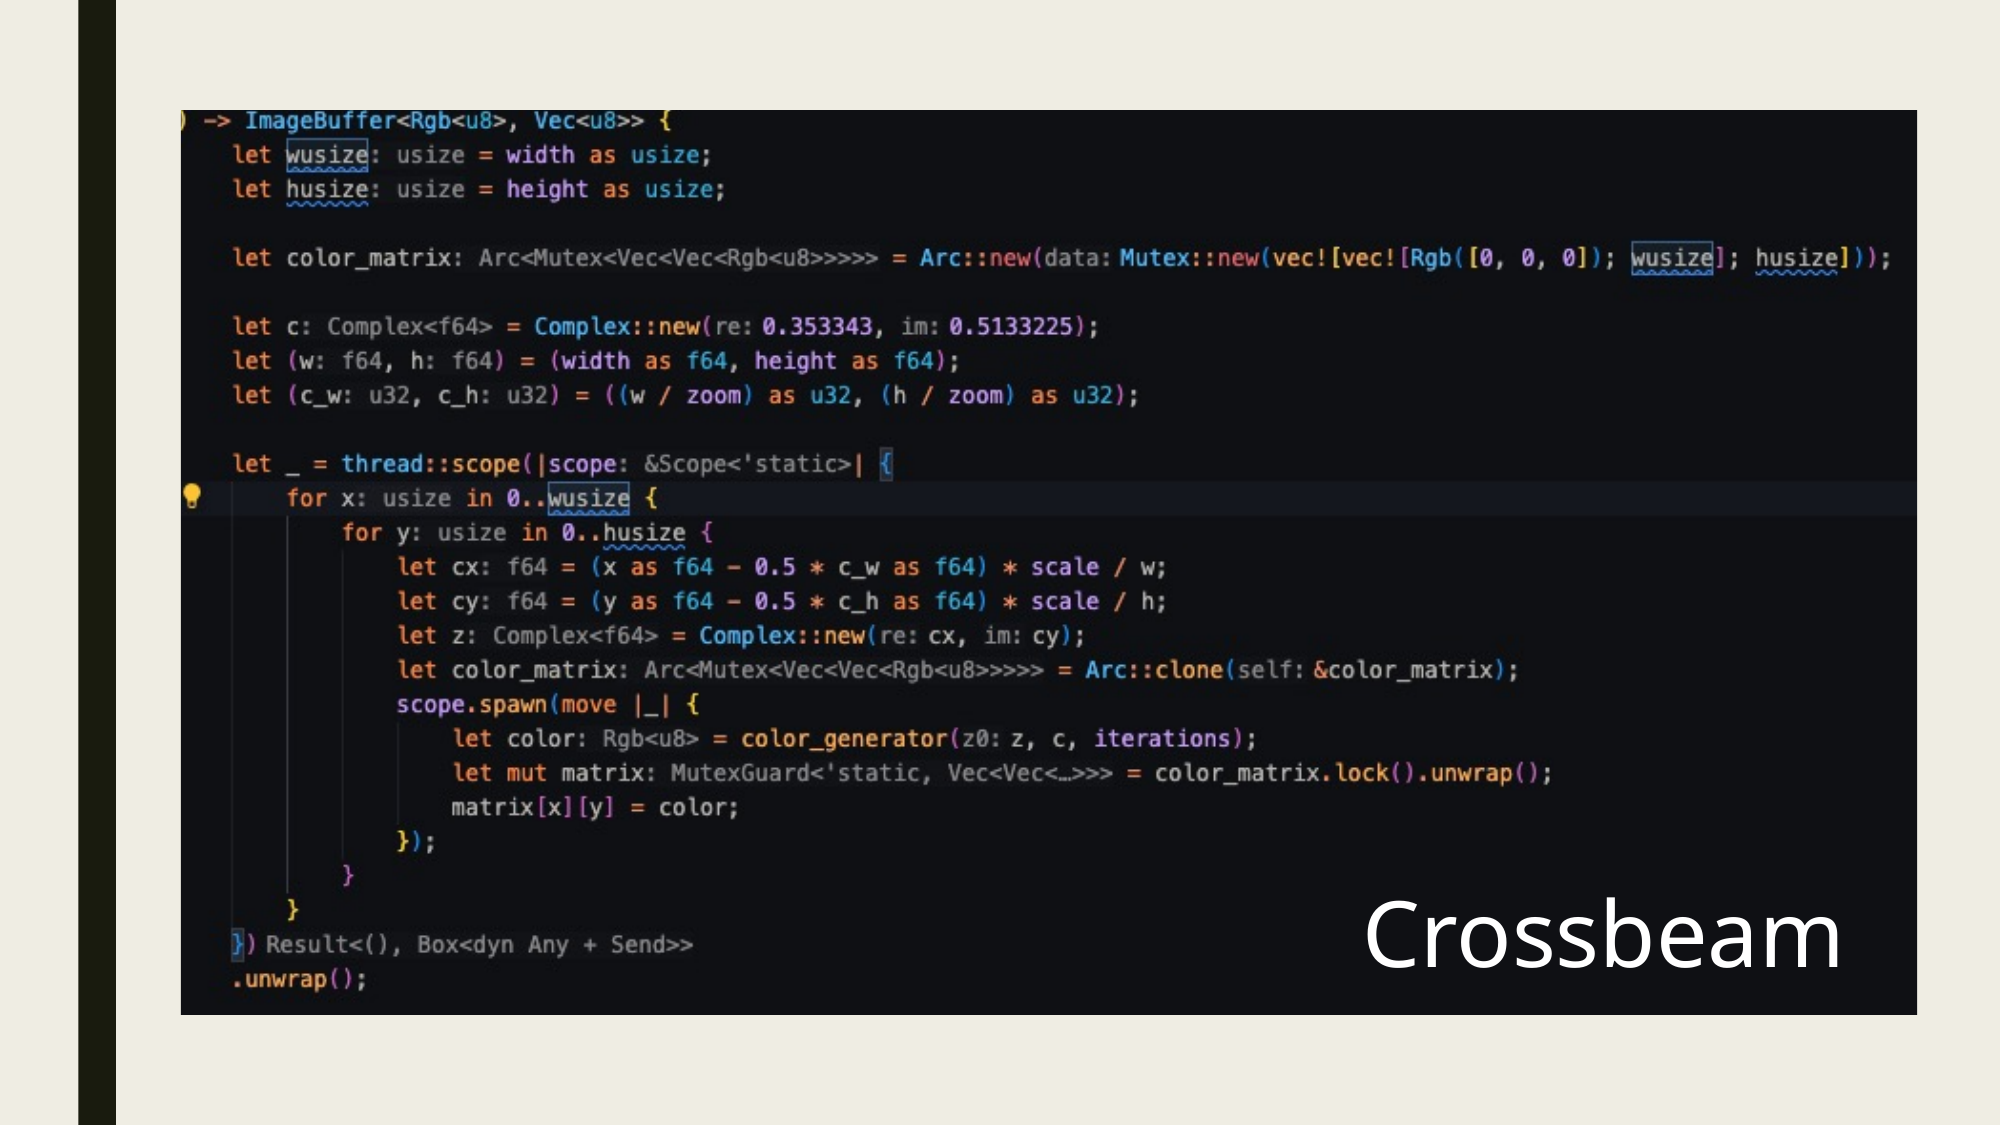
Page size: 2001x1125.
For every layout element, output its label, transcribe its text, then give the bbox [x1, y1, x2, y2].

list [180, 110, 1918, 1015]
title Crossbeam [1347, 881, 2000, 1125]
